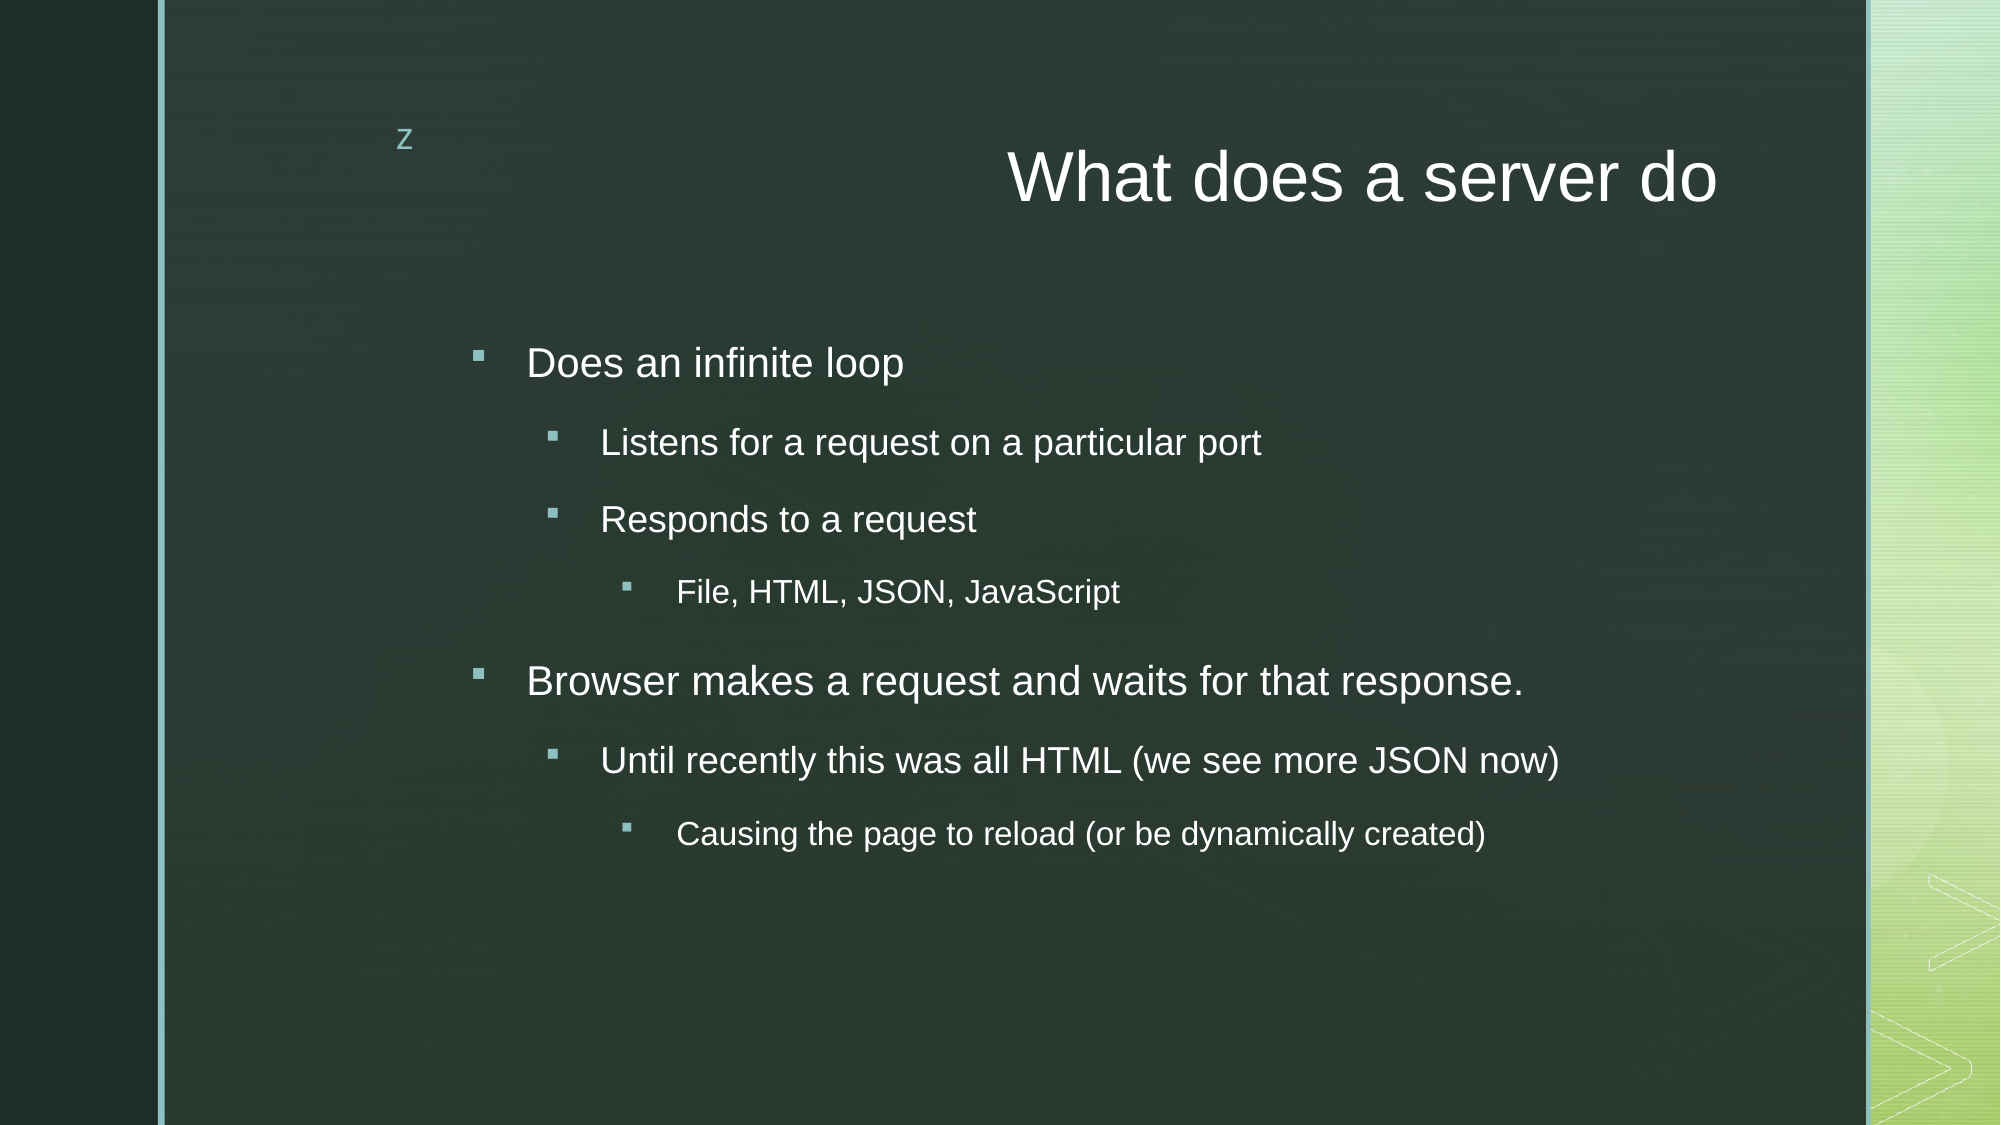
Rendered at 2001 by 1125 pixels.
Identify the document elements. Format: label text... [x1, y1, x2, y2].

list Does an infinite loop Listens for a request on a particular port Responds to a request File, HTML, JSON, JavaScript Browser makes a request and waits for that response. Until recently this was all HTML (we see more JSON now) Causing the page to reload (or be dynamically created) [454, 281, 1734, 993]
picture [1871, 0, 2001, 1125]
title What does a server do [428, 132, 1734, 310]
